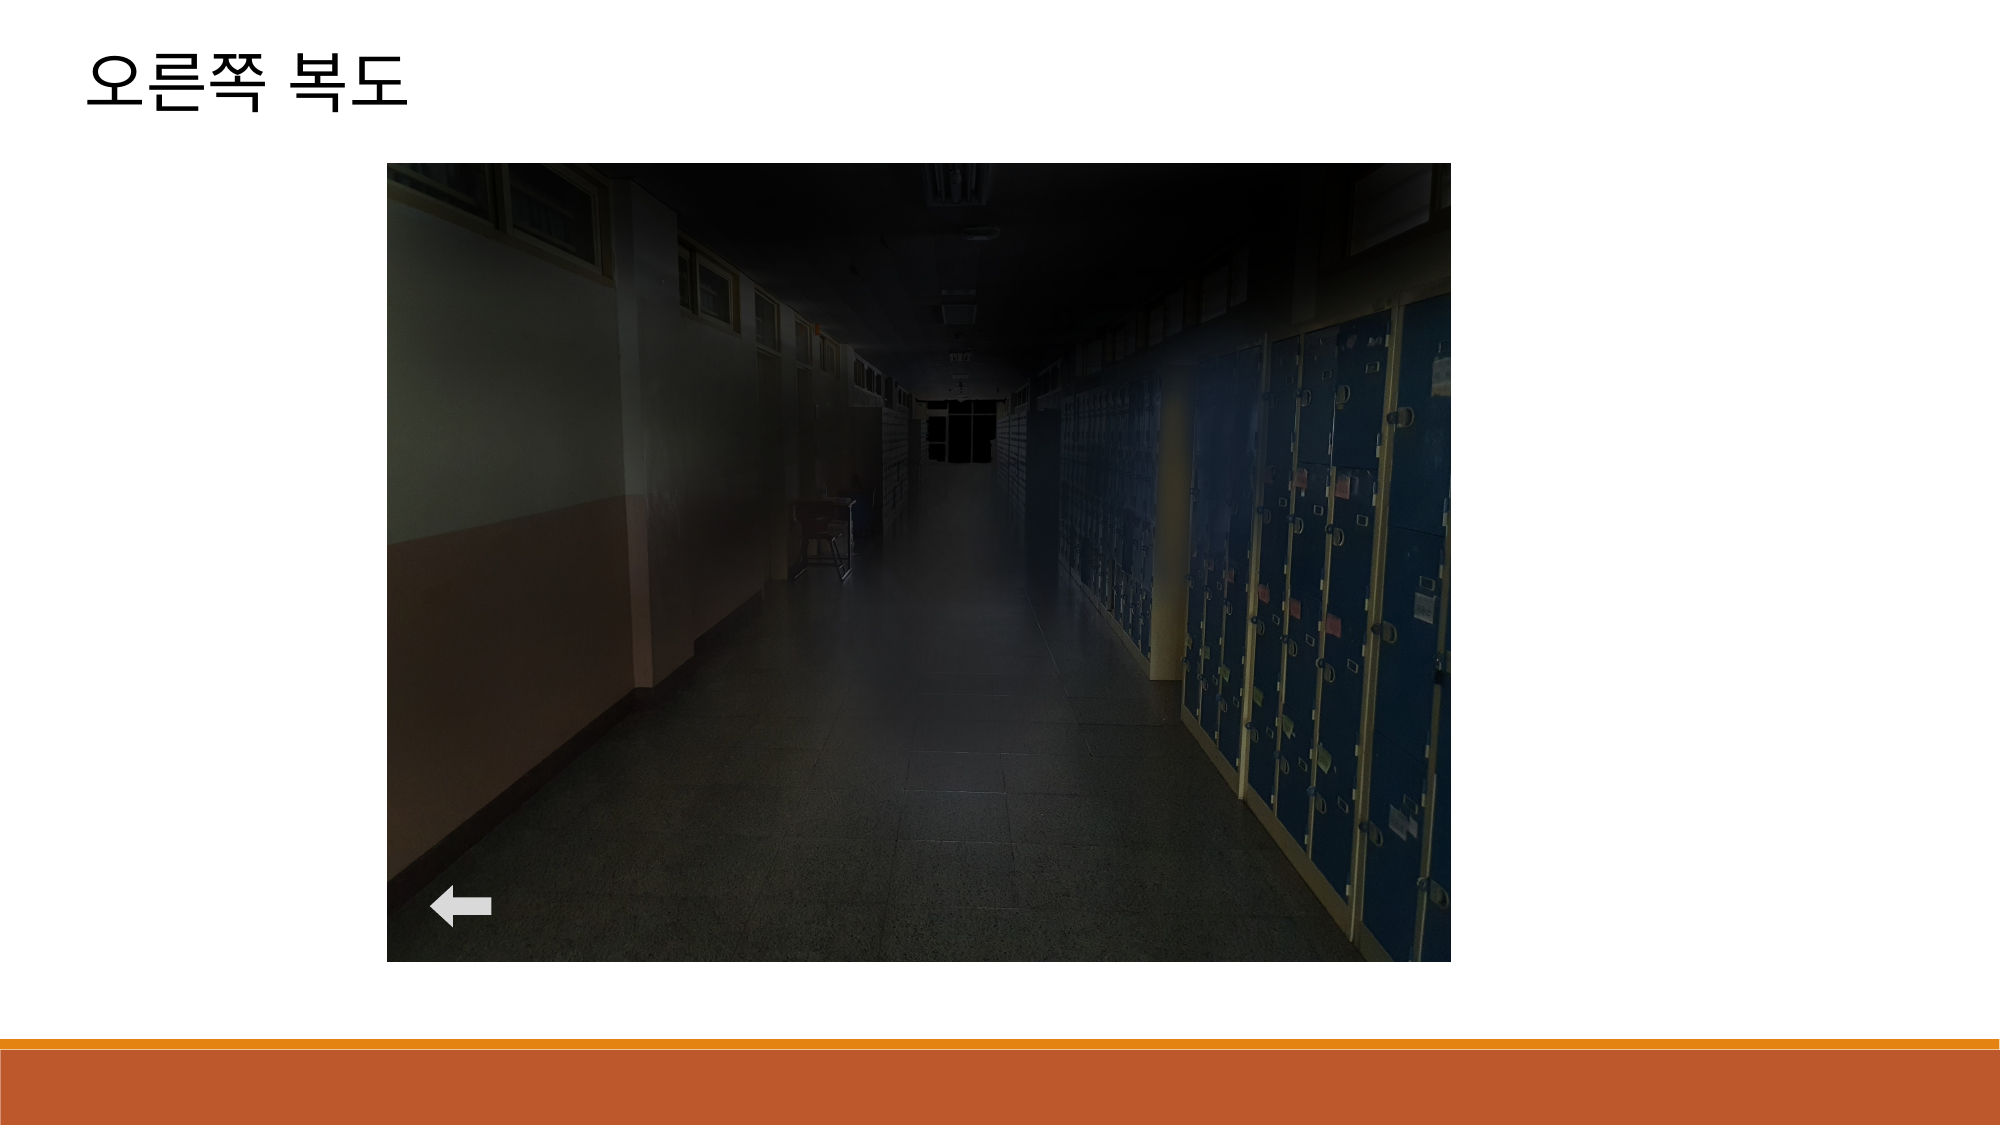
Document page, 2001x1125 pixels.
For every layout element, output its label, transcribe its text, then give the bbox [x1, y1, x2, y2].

picture [386, 163, 1451, 962]
text_box 오른쪽 복도 [70, 33, 493, 128]
